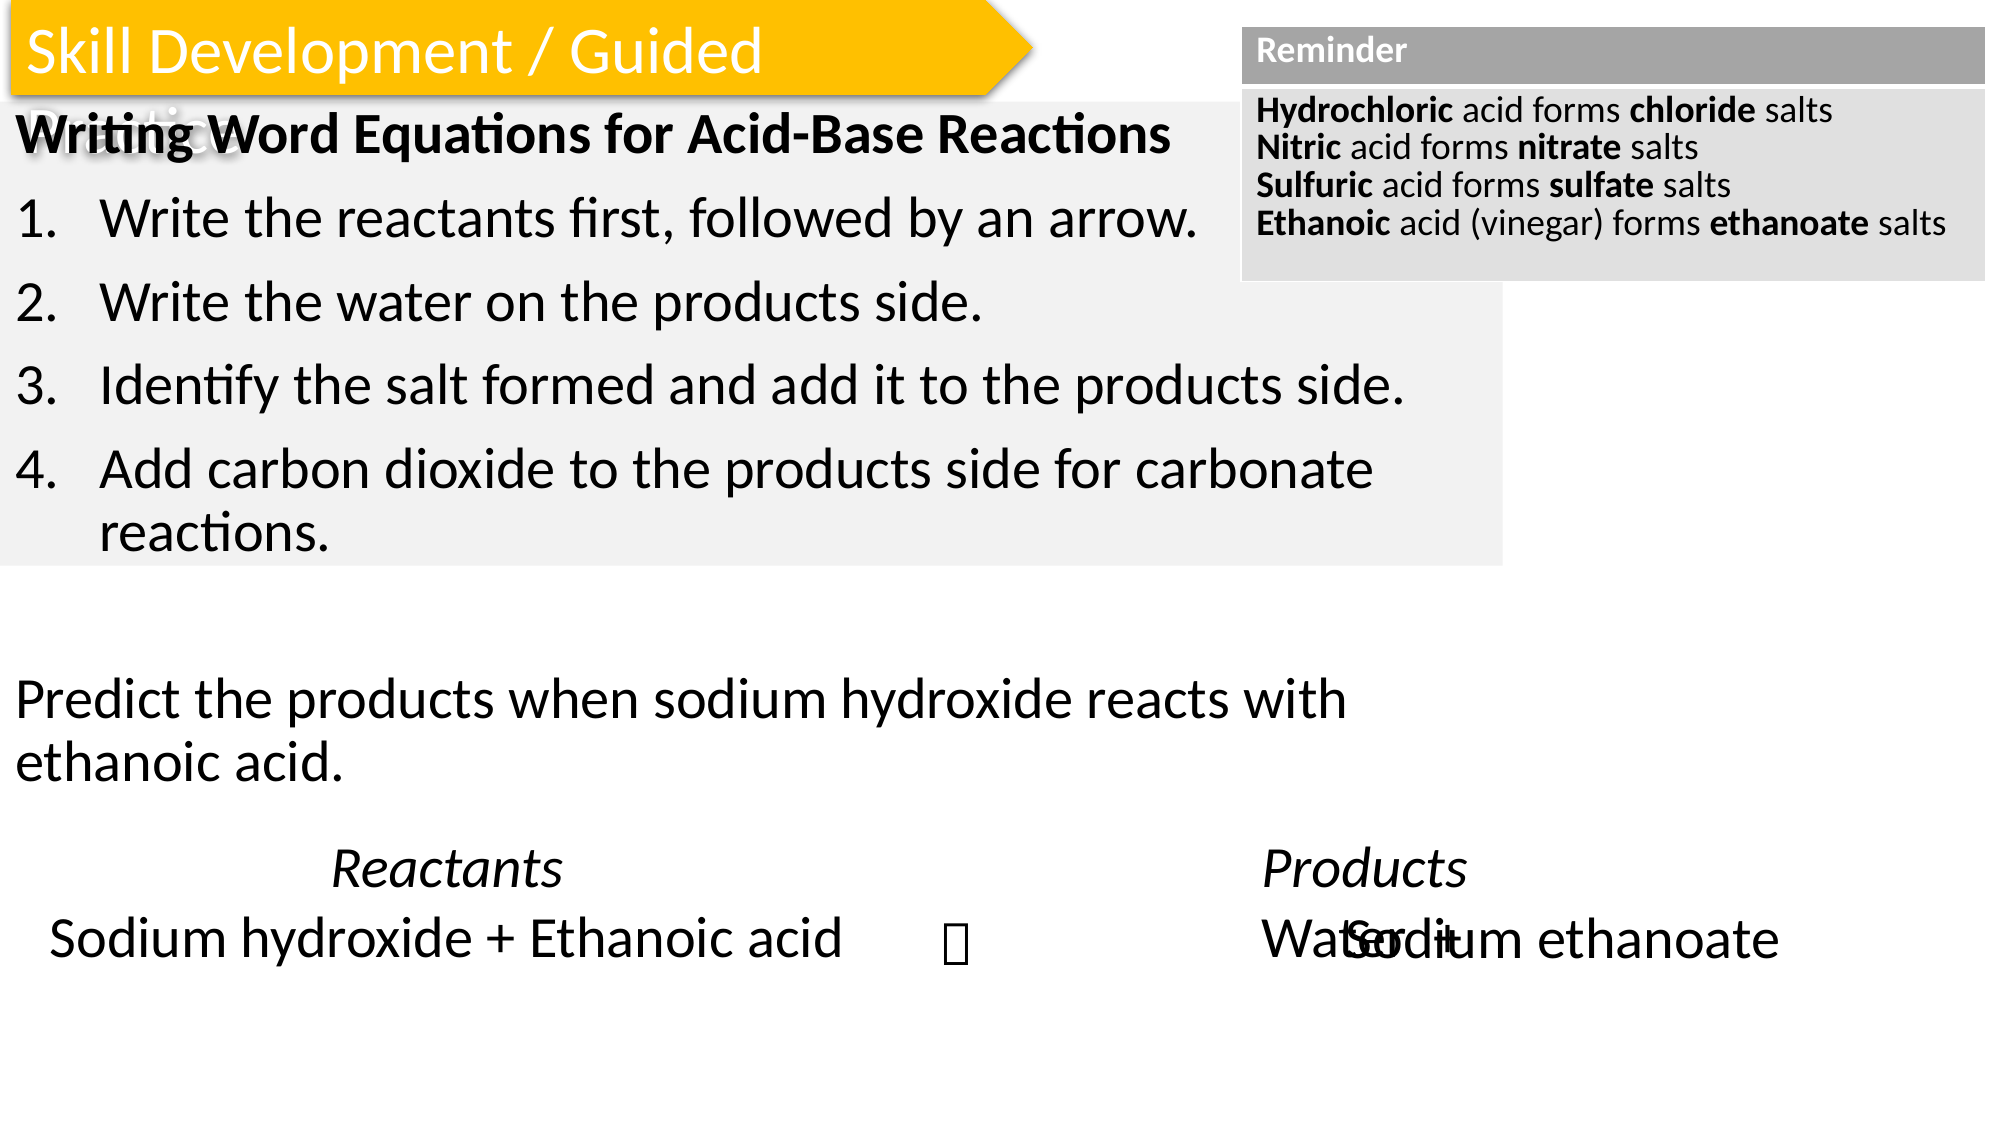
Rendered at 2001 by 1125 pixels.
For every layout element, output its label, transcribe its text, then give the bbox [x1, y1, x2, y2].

table_header Reminder [1242, 27, 1985, 84]
text_box Sodium ethanoate [1330, 892, 1796, 978]
text_box Products Water + [1246, 821, 1483, 977]
table_cell Hydrochloric acid forms chloride salts Nitric acid forms nitrate salts Sulfuric acid forms sulfate salts Ethanoic acid (vinegar) forms ethanoate salts [1242, 89, 1985, 281]
text_box Reactants Sodium hydroxide + Ethanoic acid [34, 821, 859, 977]
text_box  [923, 900, 989, 985]
list Writing Word Equations for Acid-Base Reactions Write the reactants first, followed by an arrow. Write the water on the products side. Identify the salt formed and add it to the products side. Add carbon dioxide to the products side for carbonate reactions. Predict the products when sodium hydroxide reacts with ethanoic acid. [0, 96, 1503, 838]
text_box Skill Development / Guided Practice [11, 0, 1033, 95]
